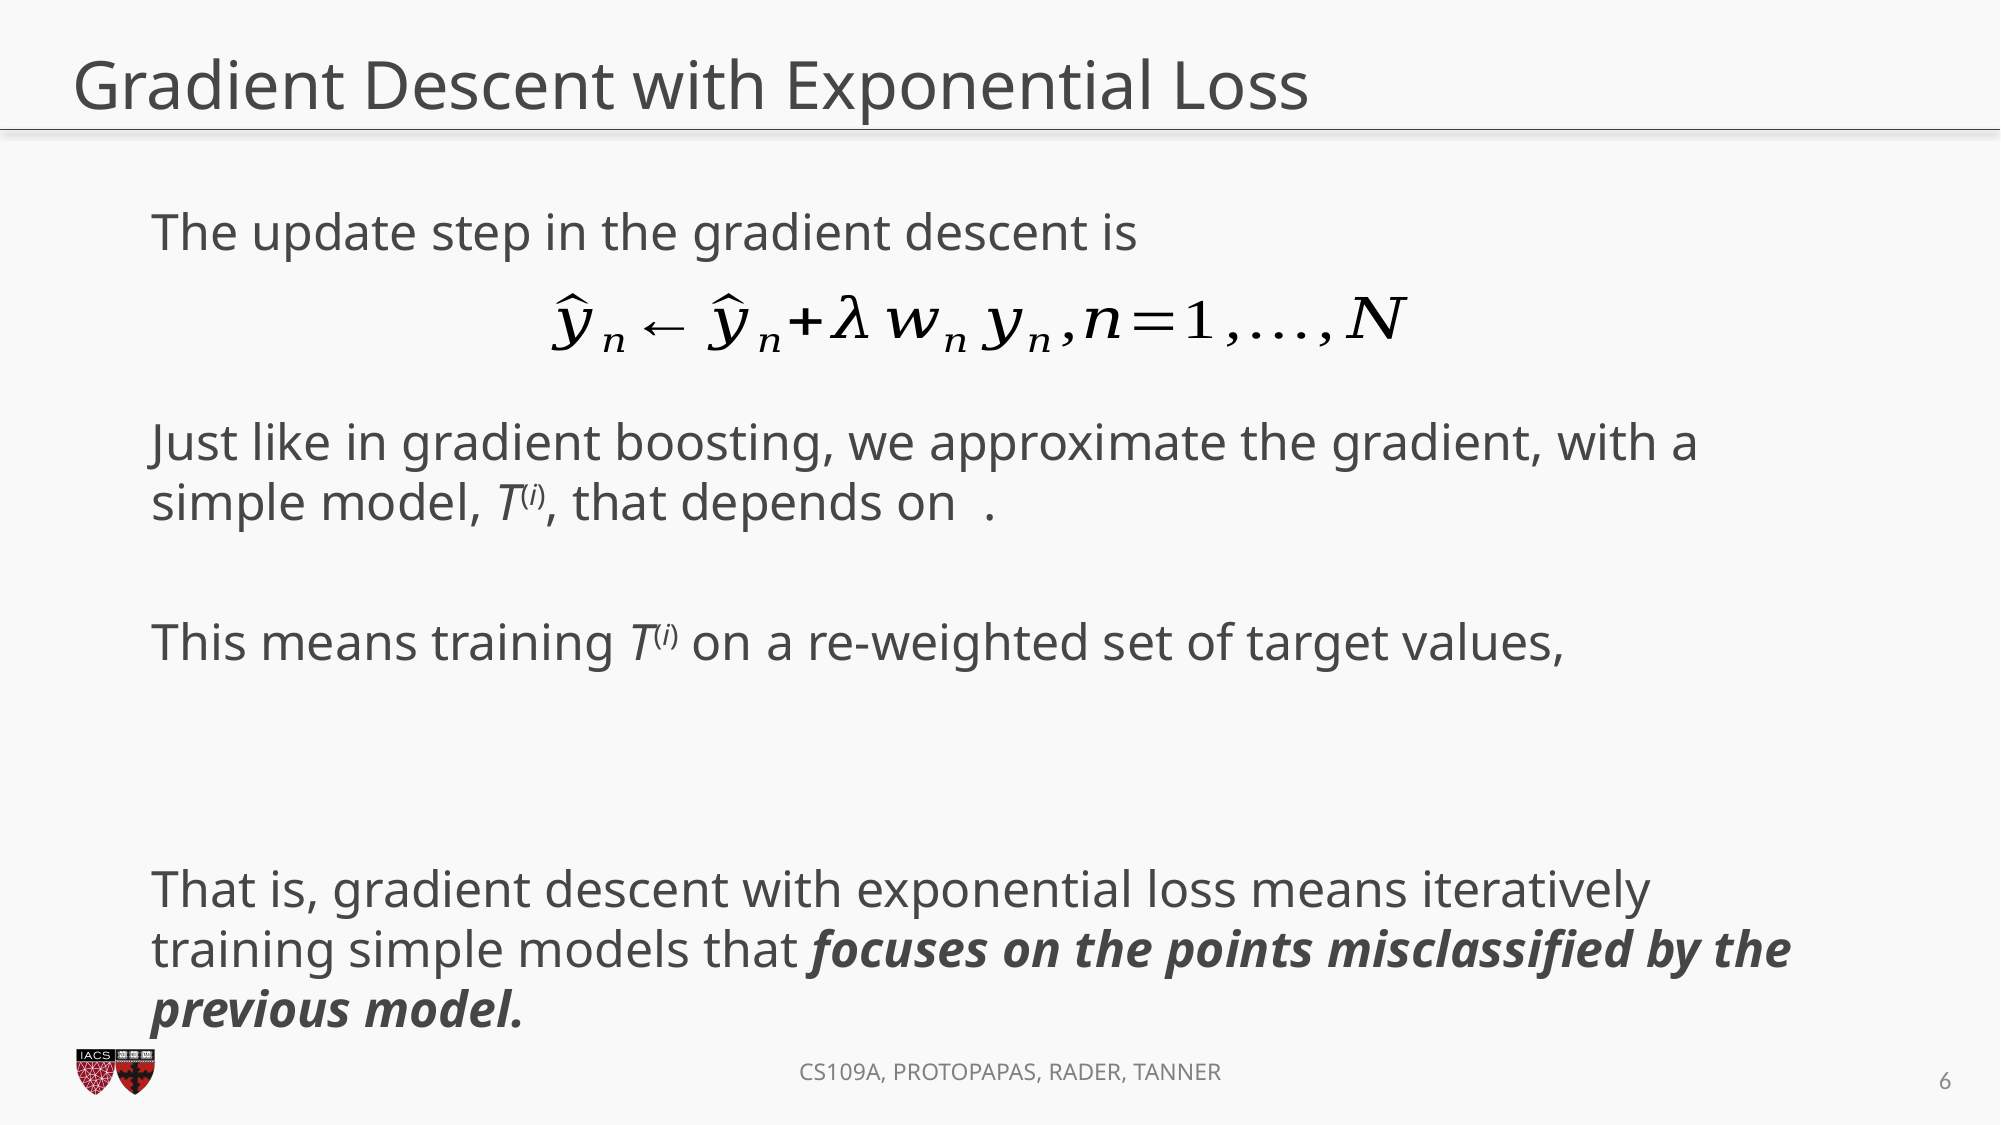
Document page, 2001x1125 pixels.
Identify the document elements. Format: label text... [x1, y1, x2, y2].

picture [75, 1049, 155, 1095]
slide_number 6 [1500, 1050, 1967, 1110]
title Gradient Descent with Exponential Loss [57, 35, 1943, 162]
